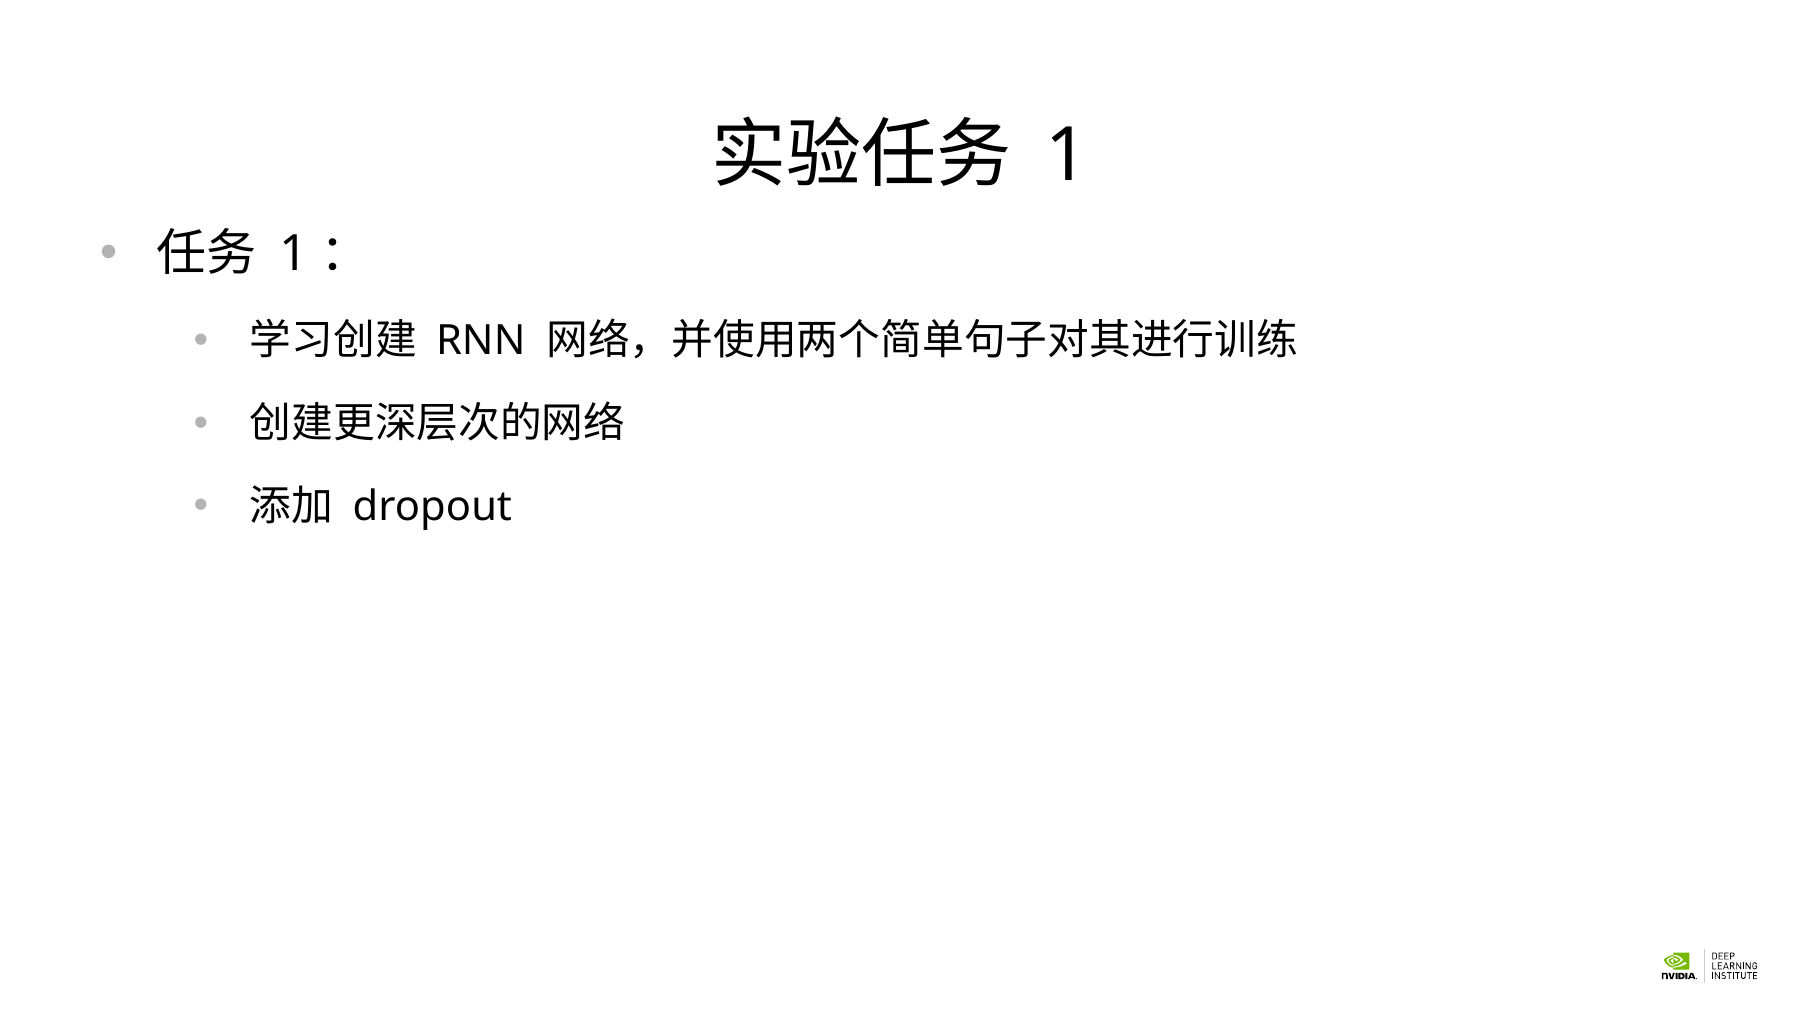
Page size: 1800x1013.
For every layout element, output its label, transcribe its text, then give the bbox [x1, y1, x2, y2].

list 任务 1： 学习创建 RNN 网络，并使用两个简单句子对其进行训练 创建更深层次的网络 添加 dropout [84, 219, 1718, 970]
title 实验任务 1 [81, 106, 1719, 205]
